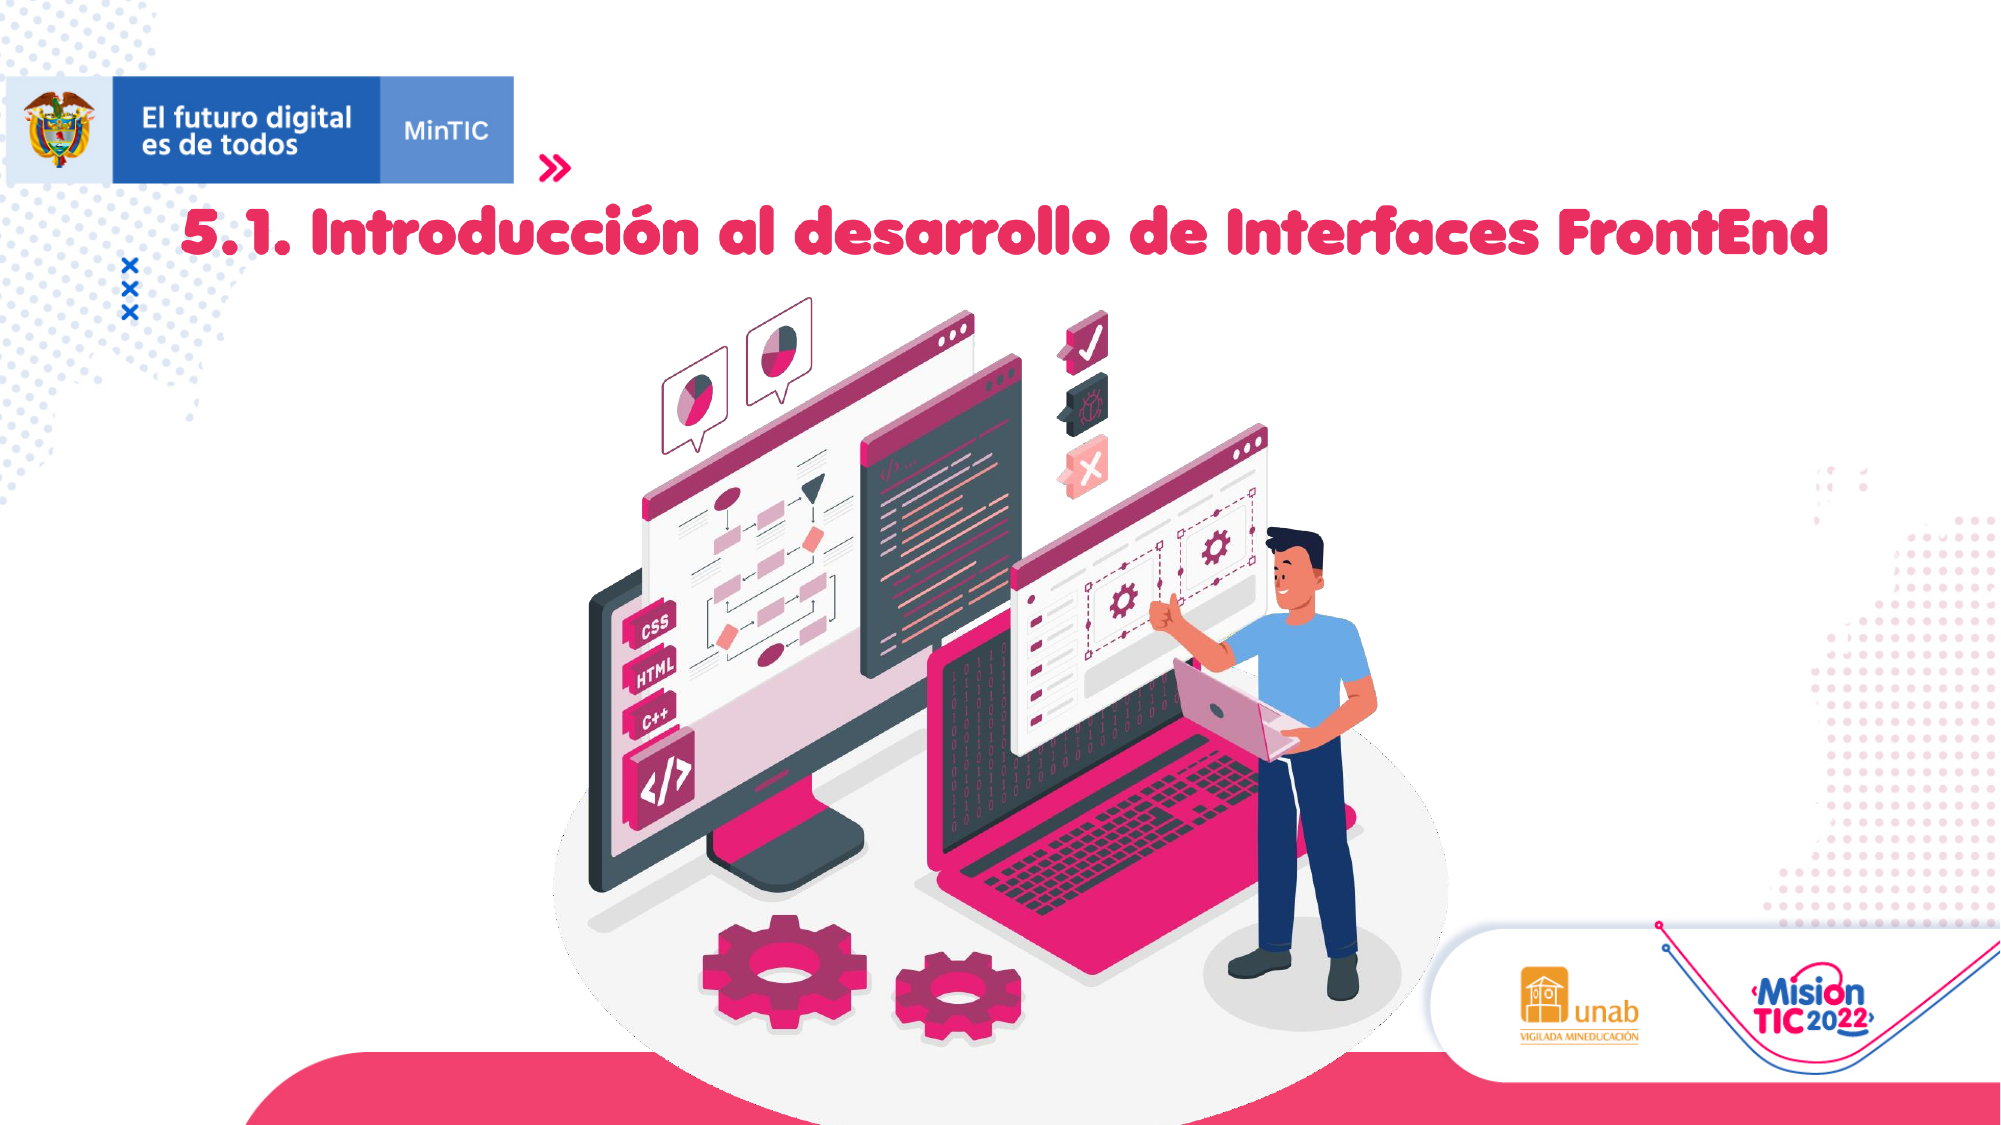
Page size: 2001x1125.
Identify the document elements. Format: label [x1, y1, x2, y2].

text_box [178, 186, 2000, 1125]
picture [0, 0, 2001, 1125]
